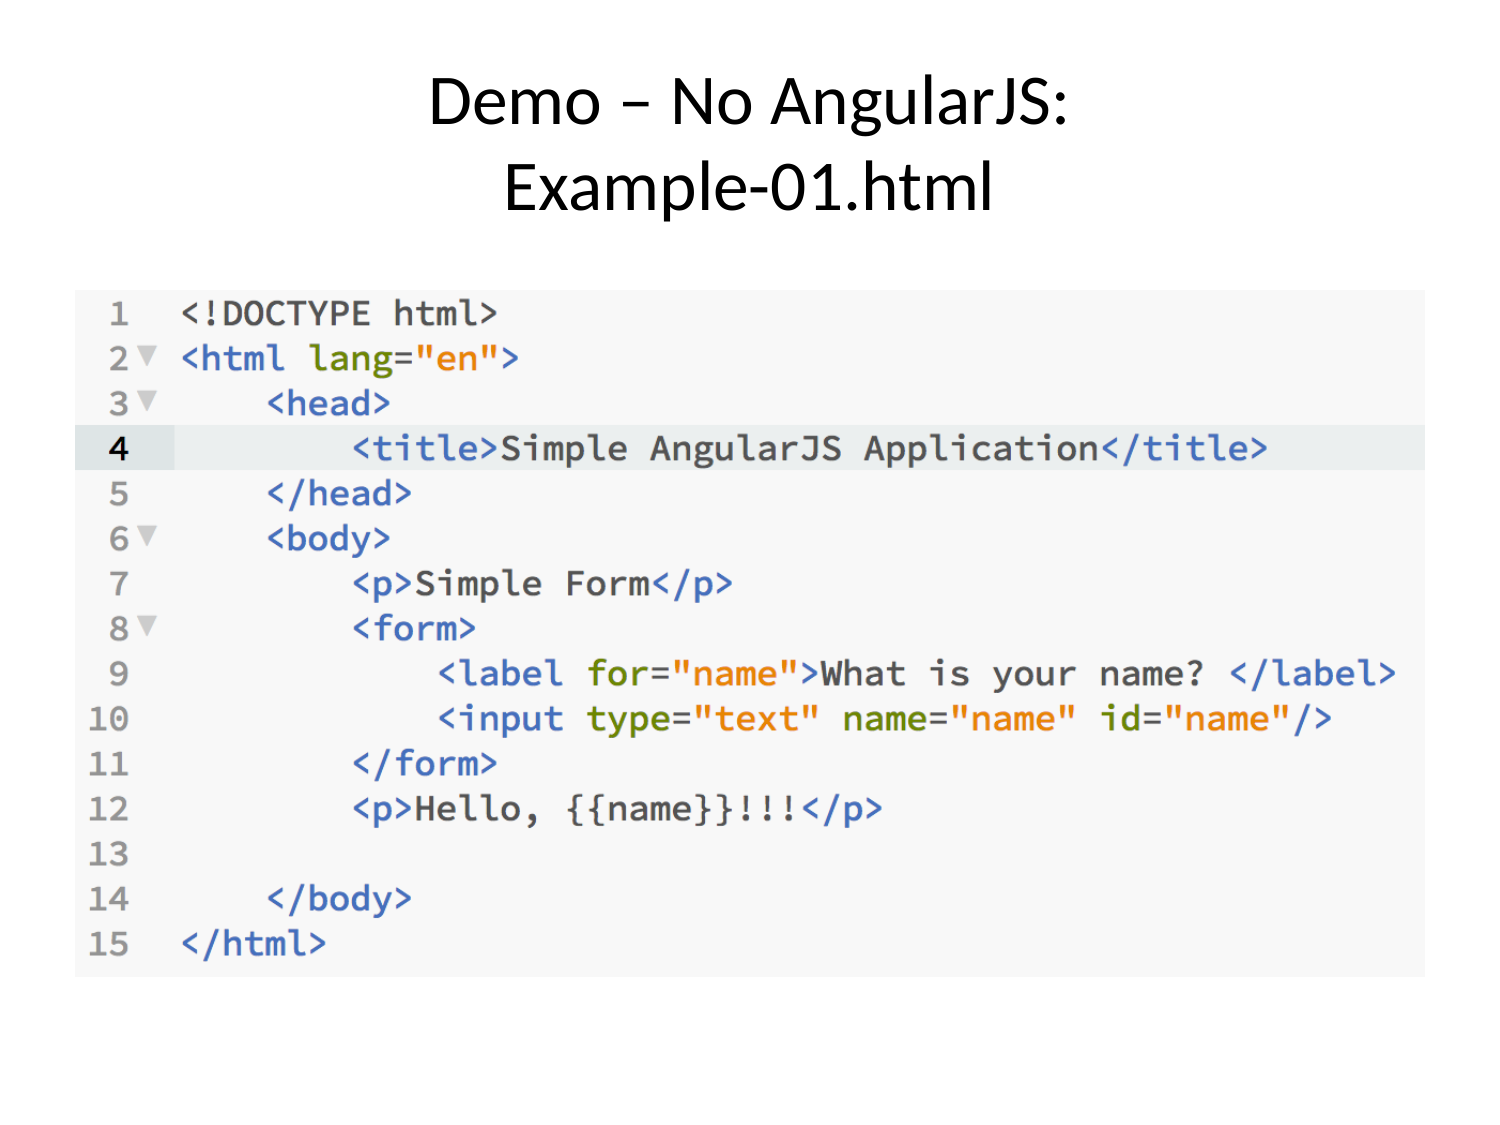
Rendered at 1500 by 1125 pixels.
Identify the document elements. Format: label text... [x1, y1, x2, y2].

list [74, 262, 1426, 1006]
title Demo – No AngularJS: Example-01.html [75, 45, 1425, 233]
